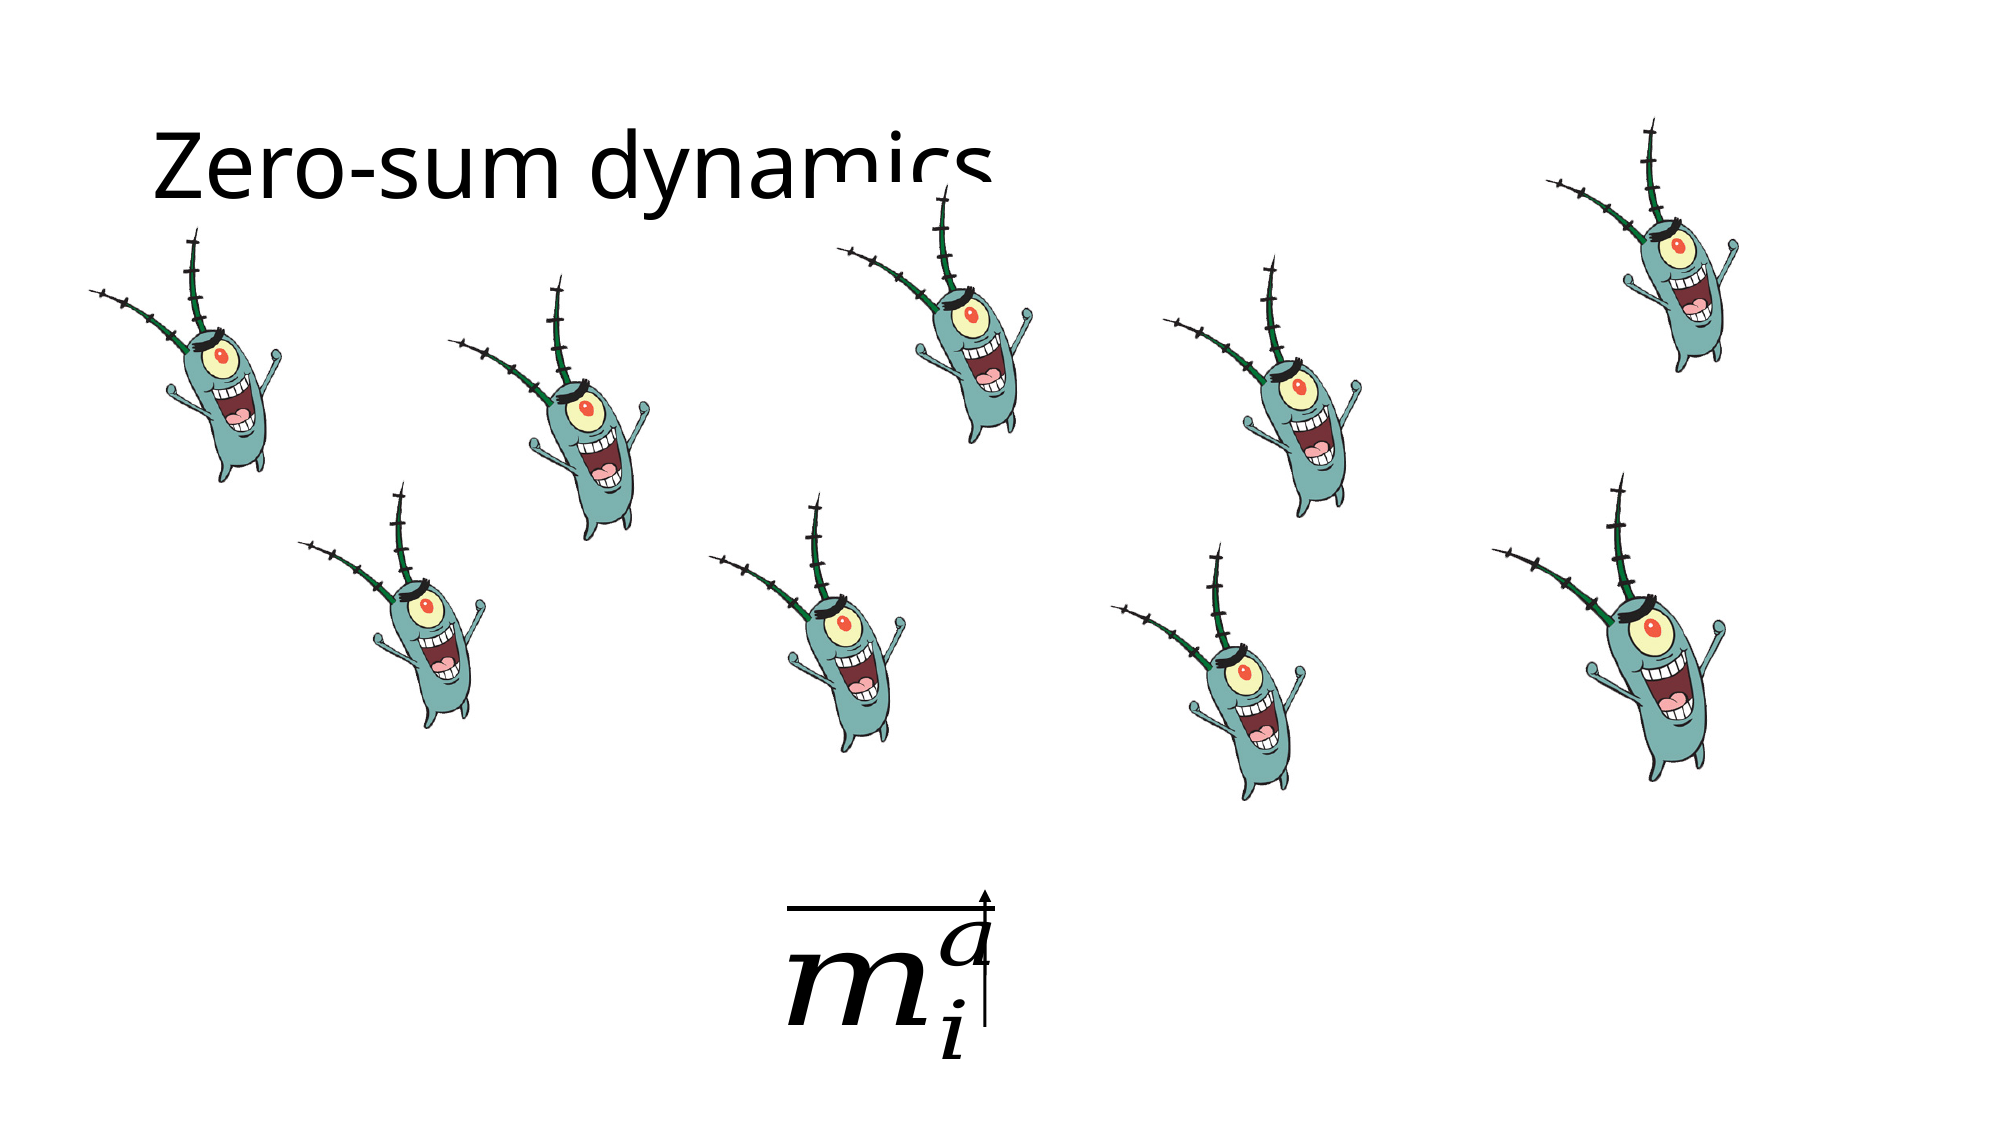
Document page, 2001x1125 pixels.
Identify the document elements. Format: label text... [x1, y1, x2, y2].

picture [296, 272, 650, 729]
picture [1161, 252, 1362, 518]
title Zero-sum dynamics [137, 59, 1863, 278]
picture [835, 182, 1033, 444]
picture [87, 225, 282, 483]
picture [1109, 540, 1306, 801]
picture [1490, 470, 1726, 783]
picture [707, 490, 906, 753]
picture [1544, 115, 1739, 373]
